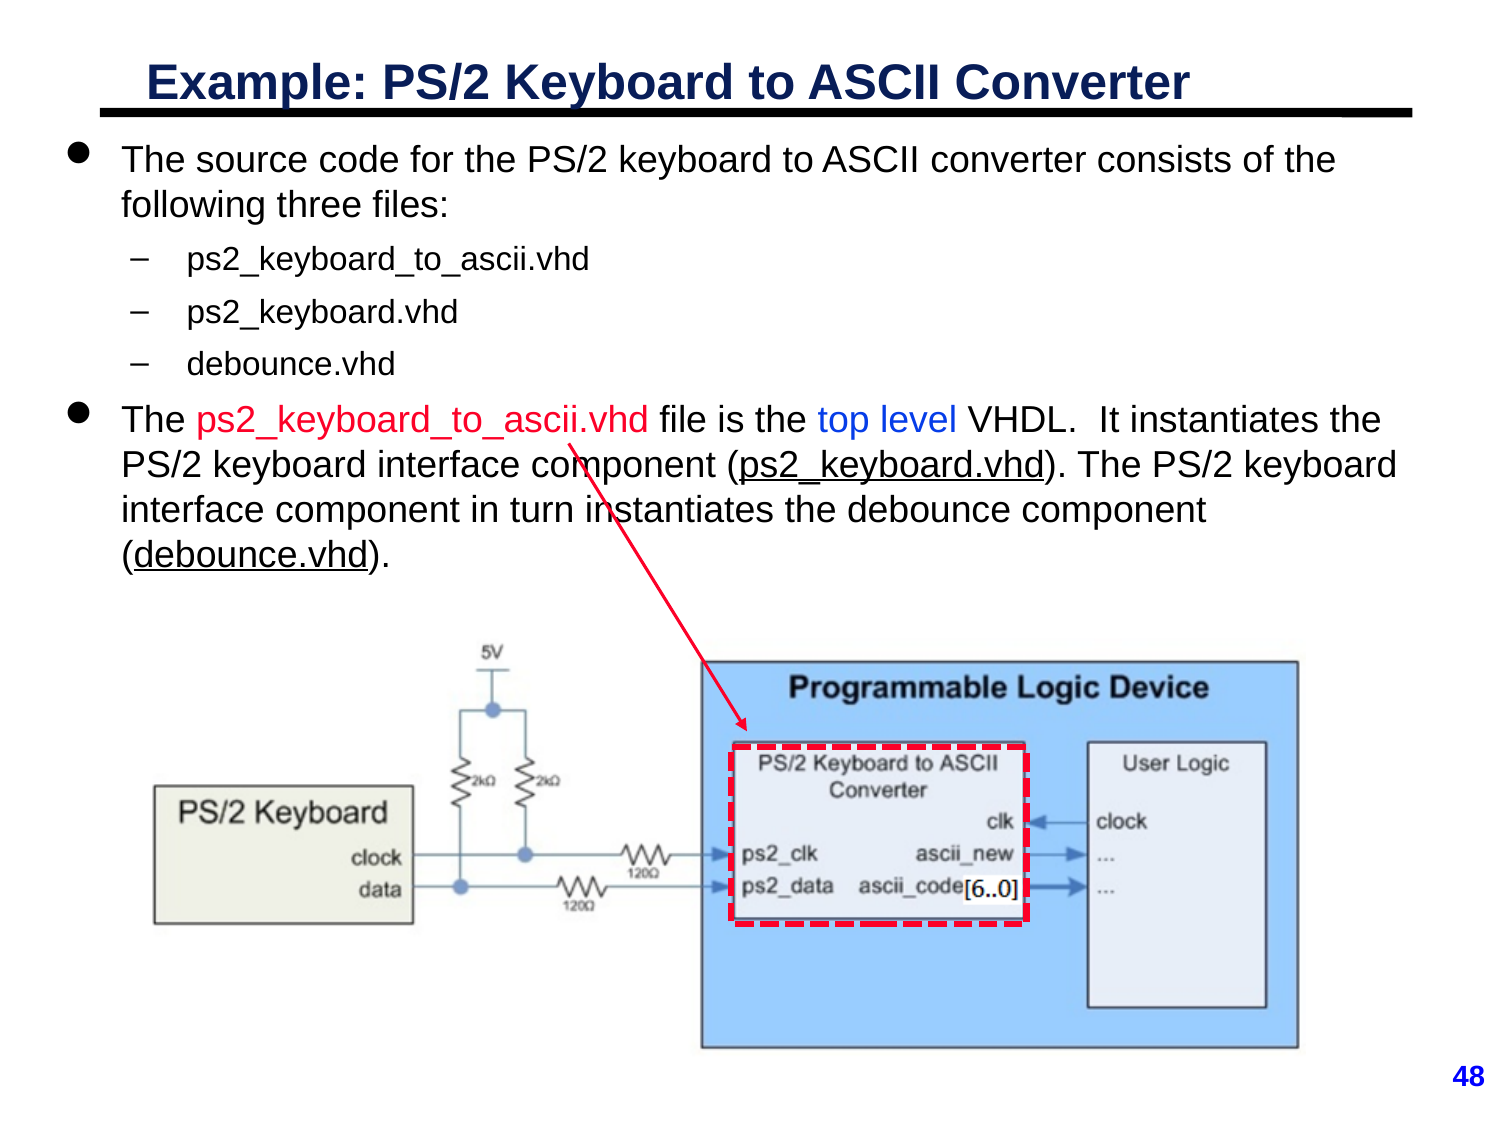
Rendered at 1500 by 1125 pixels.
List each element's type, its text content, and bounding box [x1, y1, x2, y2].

text_box Example: PS/2 Keyboard to ASCII Converter [131, 50, 1306, 114]
picture [145, 633, 1306, 1064]
text_box The source code for the PS/2 keyboard to ASCII converter consists of the following three files: ps2_keyboard_to_ascii.vhd ps2_keyboard.vhd debounce.vhd The ps2_keyboard_to_ascii.vhd file is the top level VHDL. It instantiates the PS/2 keyboard interface component (ps2_keyboard.vhd). The PS/2 keyboard interface component in turn instantiates the debounce component (debounce.vhd). [17, 127, 1471, 583]
text_box 48 [1187, 1049, 1500, 1125]
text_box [568, 443, 748, 732]
